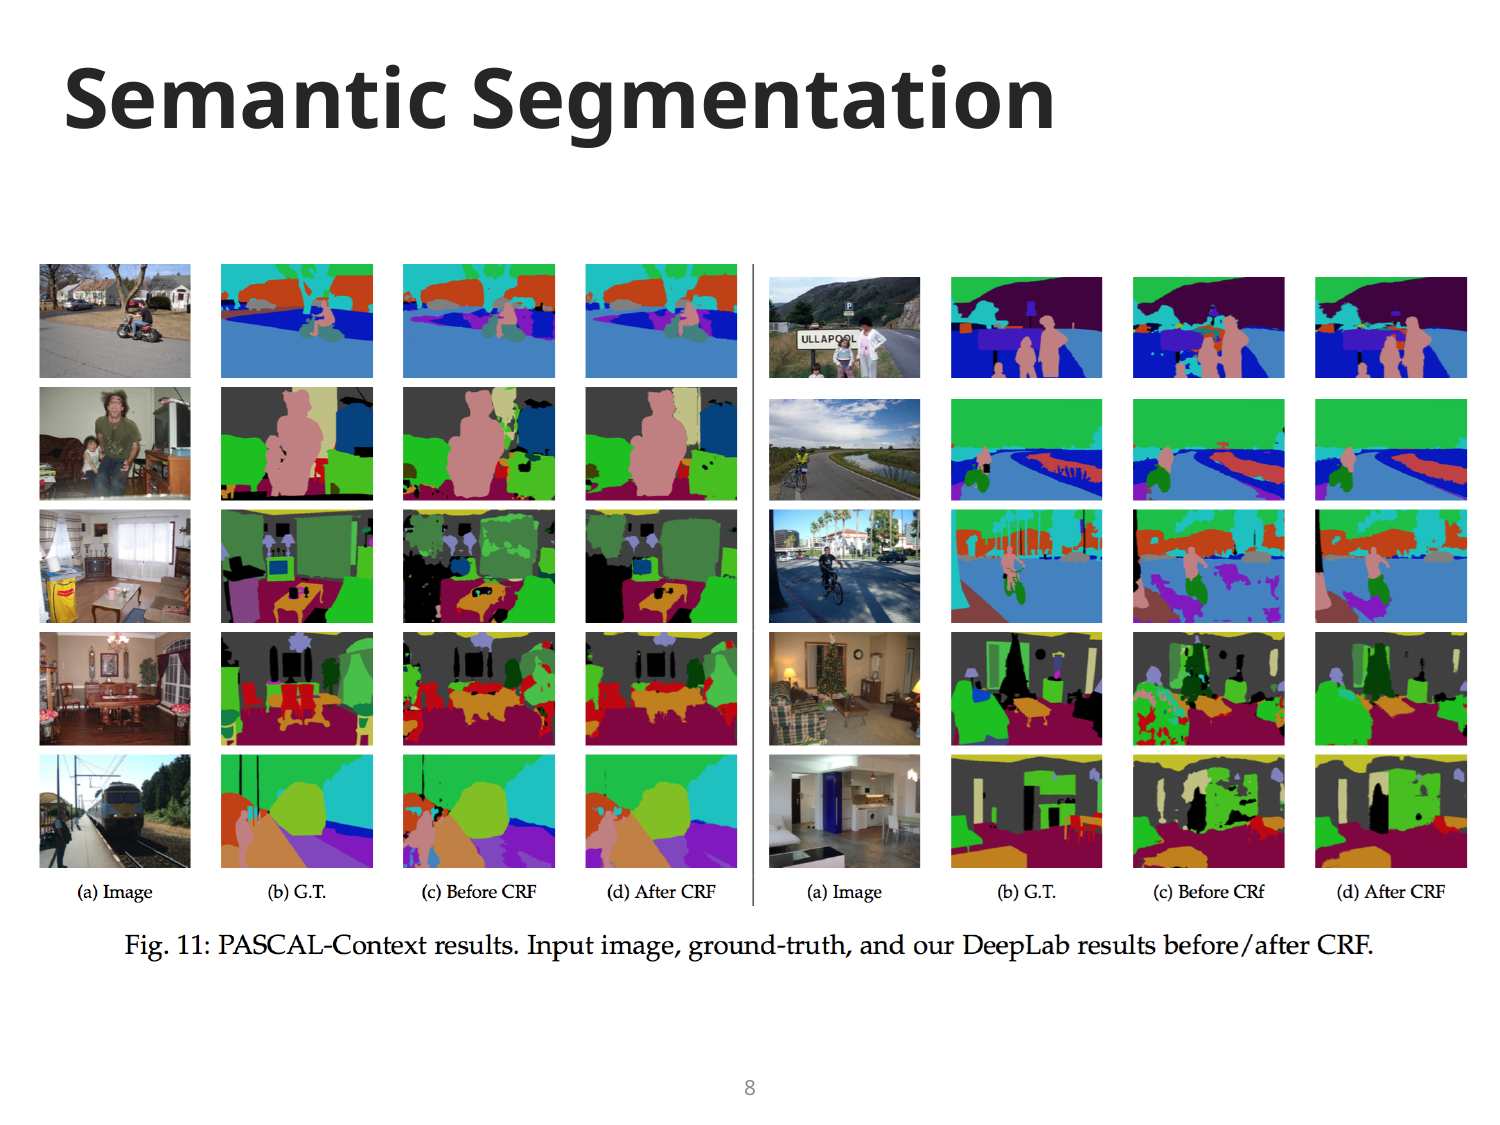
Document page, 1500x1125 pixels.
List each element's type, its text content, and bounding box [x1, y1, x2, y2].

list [8, 255, 1492, 976]
title Semantic Segmentation [48, 41, 1456, 149]
slide_number 8 [575, 1058, 925, 1119]
